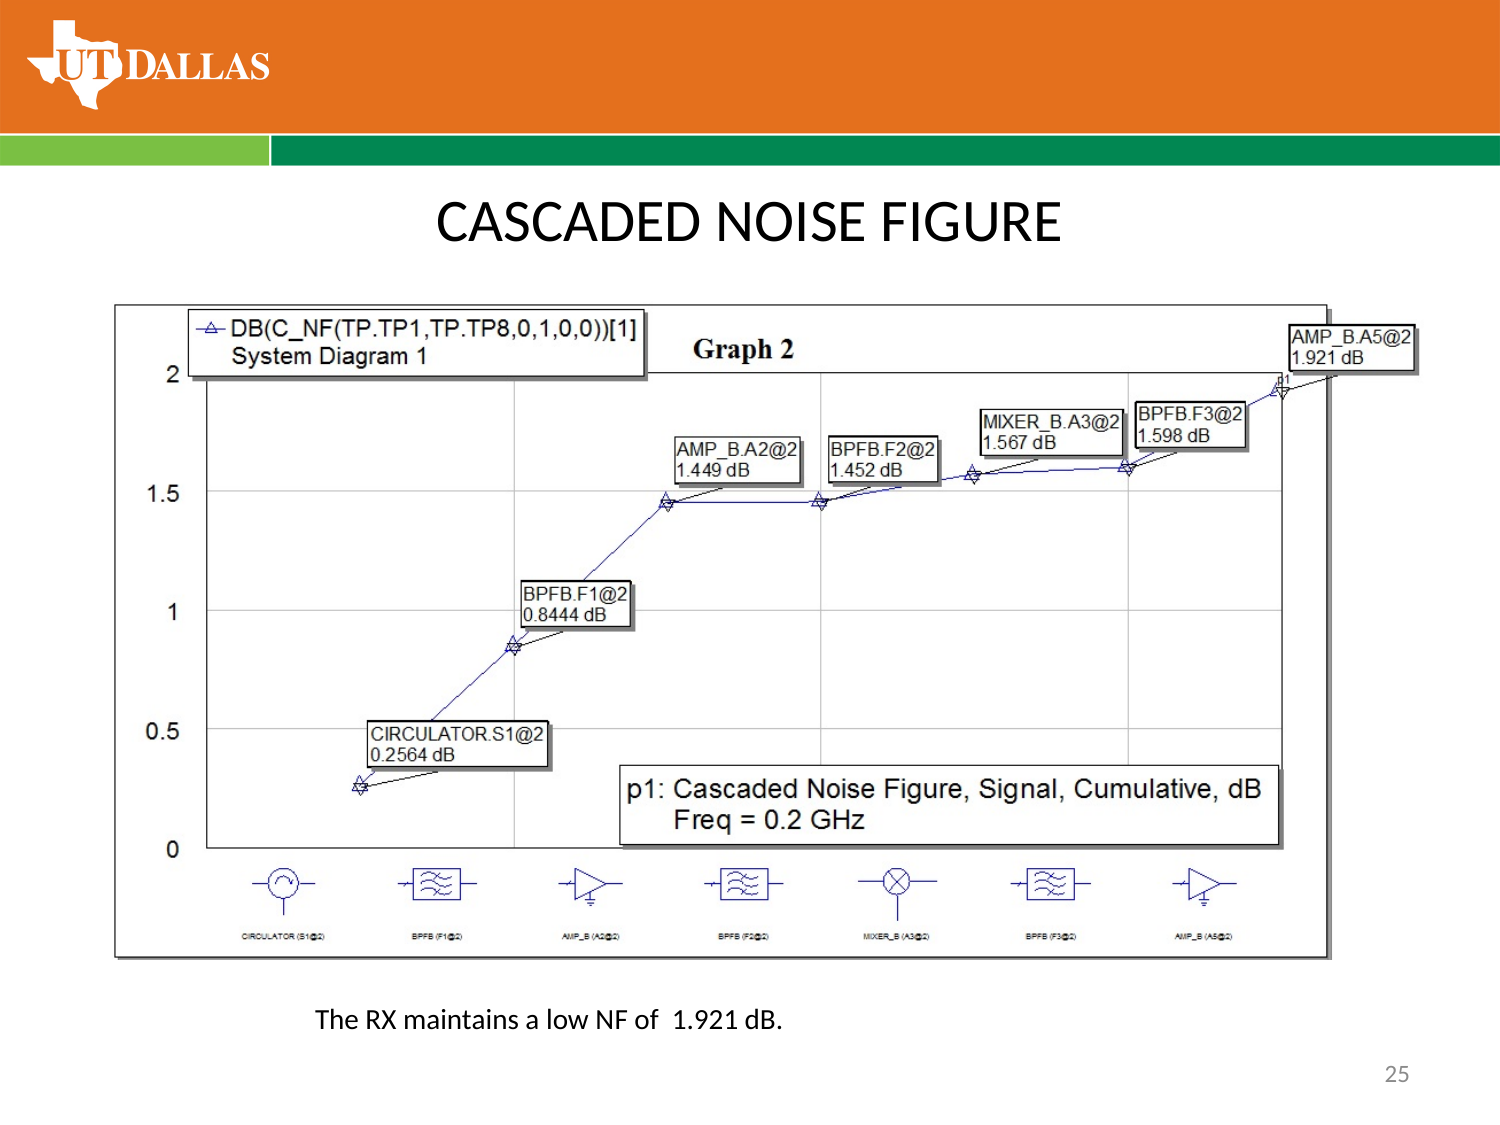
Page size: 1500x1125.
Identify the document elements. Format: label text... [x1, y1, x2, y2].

title CASCADED NOISE FIGURE [300, 167, 1200, 261]
picture [0, 0, 1500, 1125]
list The RX maintains a low NF of 1.921 dB. [300, 992, 1200, 1125]
slide_number 25 [1074, 1042, 1425, 1103]
